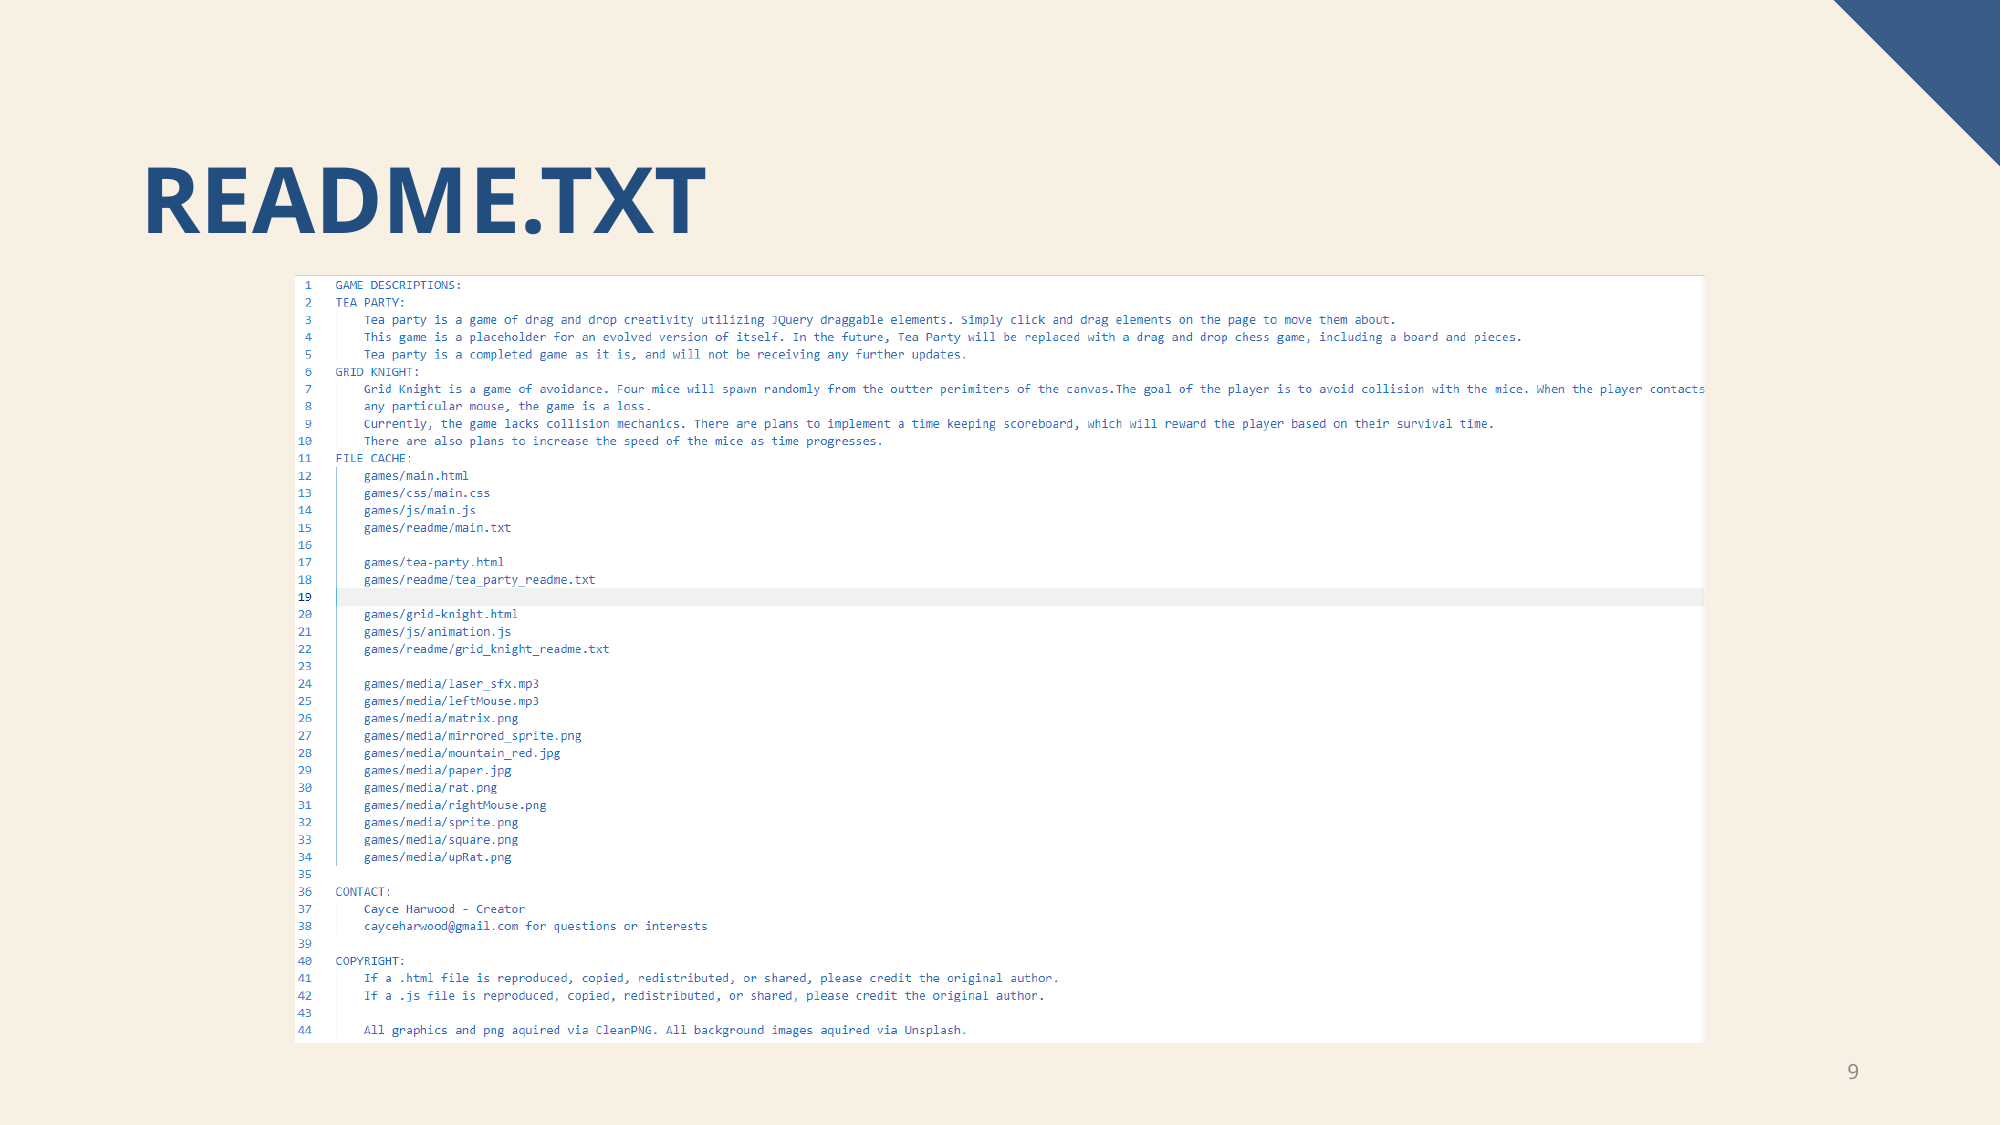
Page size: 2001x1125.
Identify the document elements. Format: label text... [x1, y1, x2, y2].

picture [295, 274, 1705, 1043]
slide_number 9 [1799, 1042, 1875, 1103]
title README.TXT​ [125, 146, 1875, 365]
